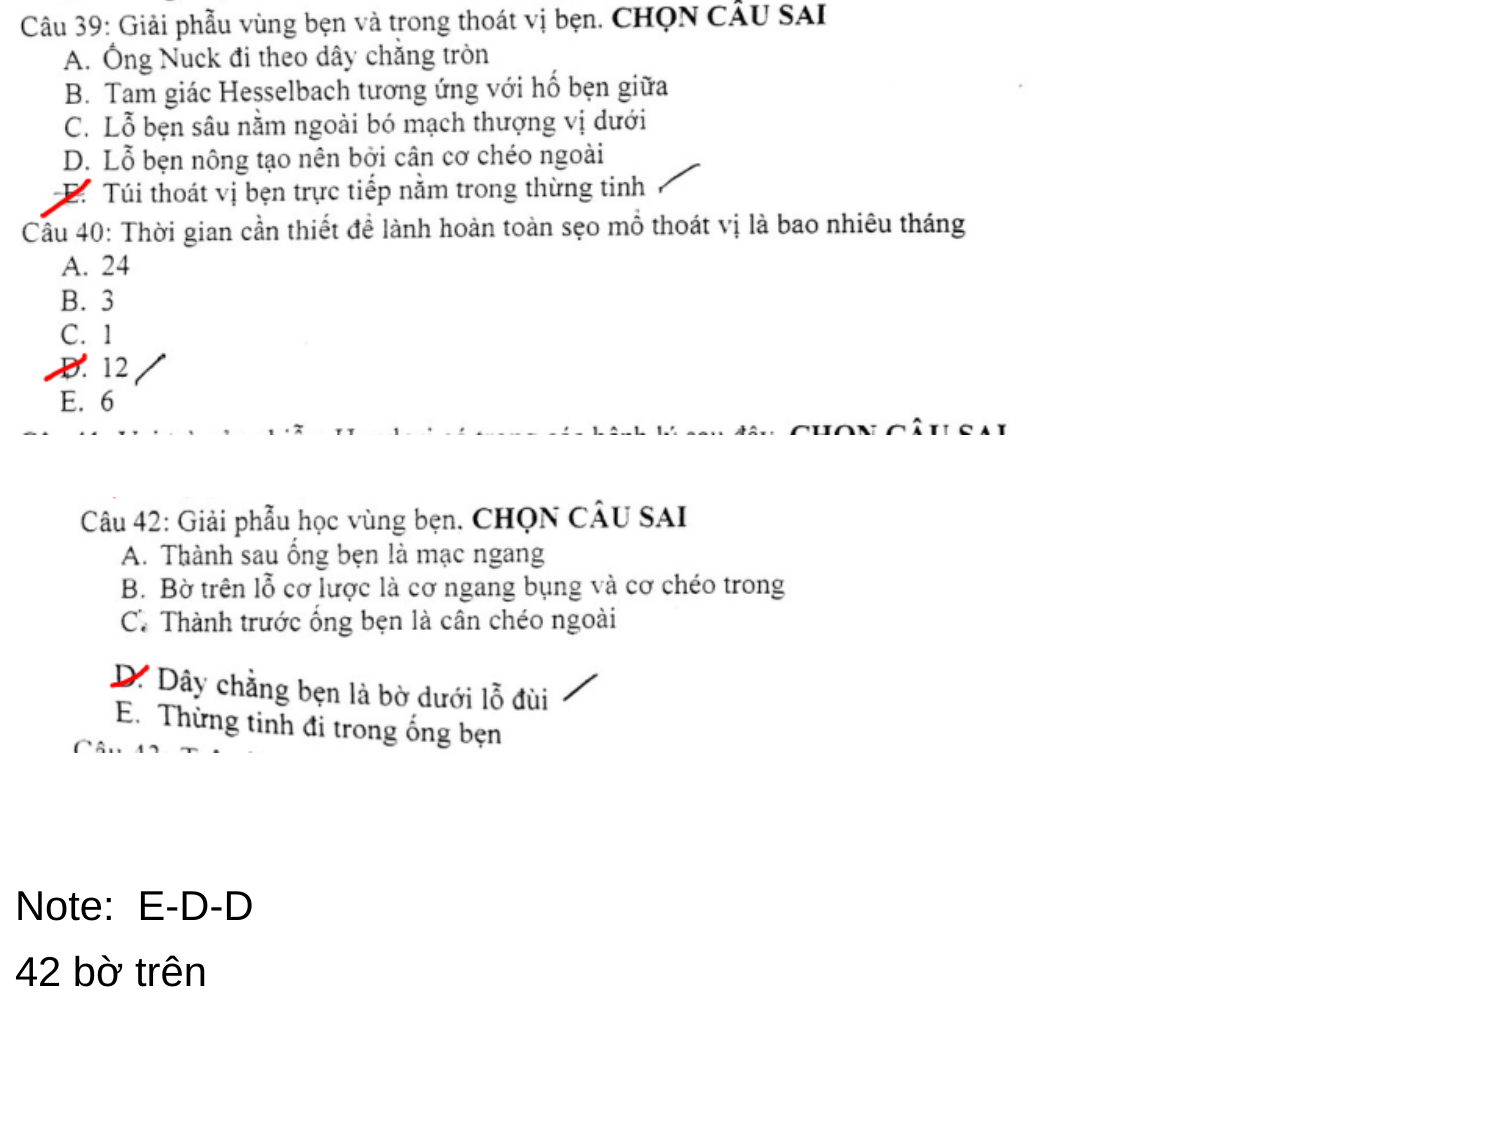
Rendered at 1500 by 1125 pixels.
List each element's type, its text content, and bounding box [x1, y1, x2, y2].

subtitle Note: E-D-D 42 bờ trên [0, 876, 1500, 1094]
picture [0, 0, 1035, 435]
picture [67, 497, 806, 753]
